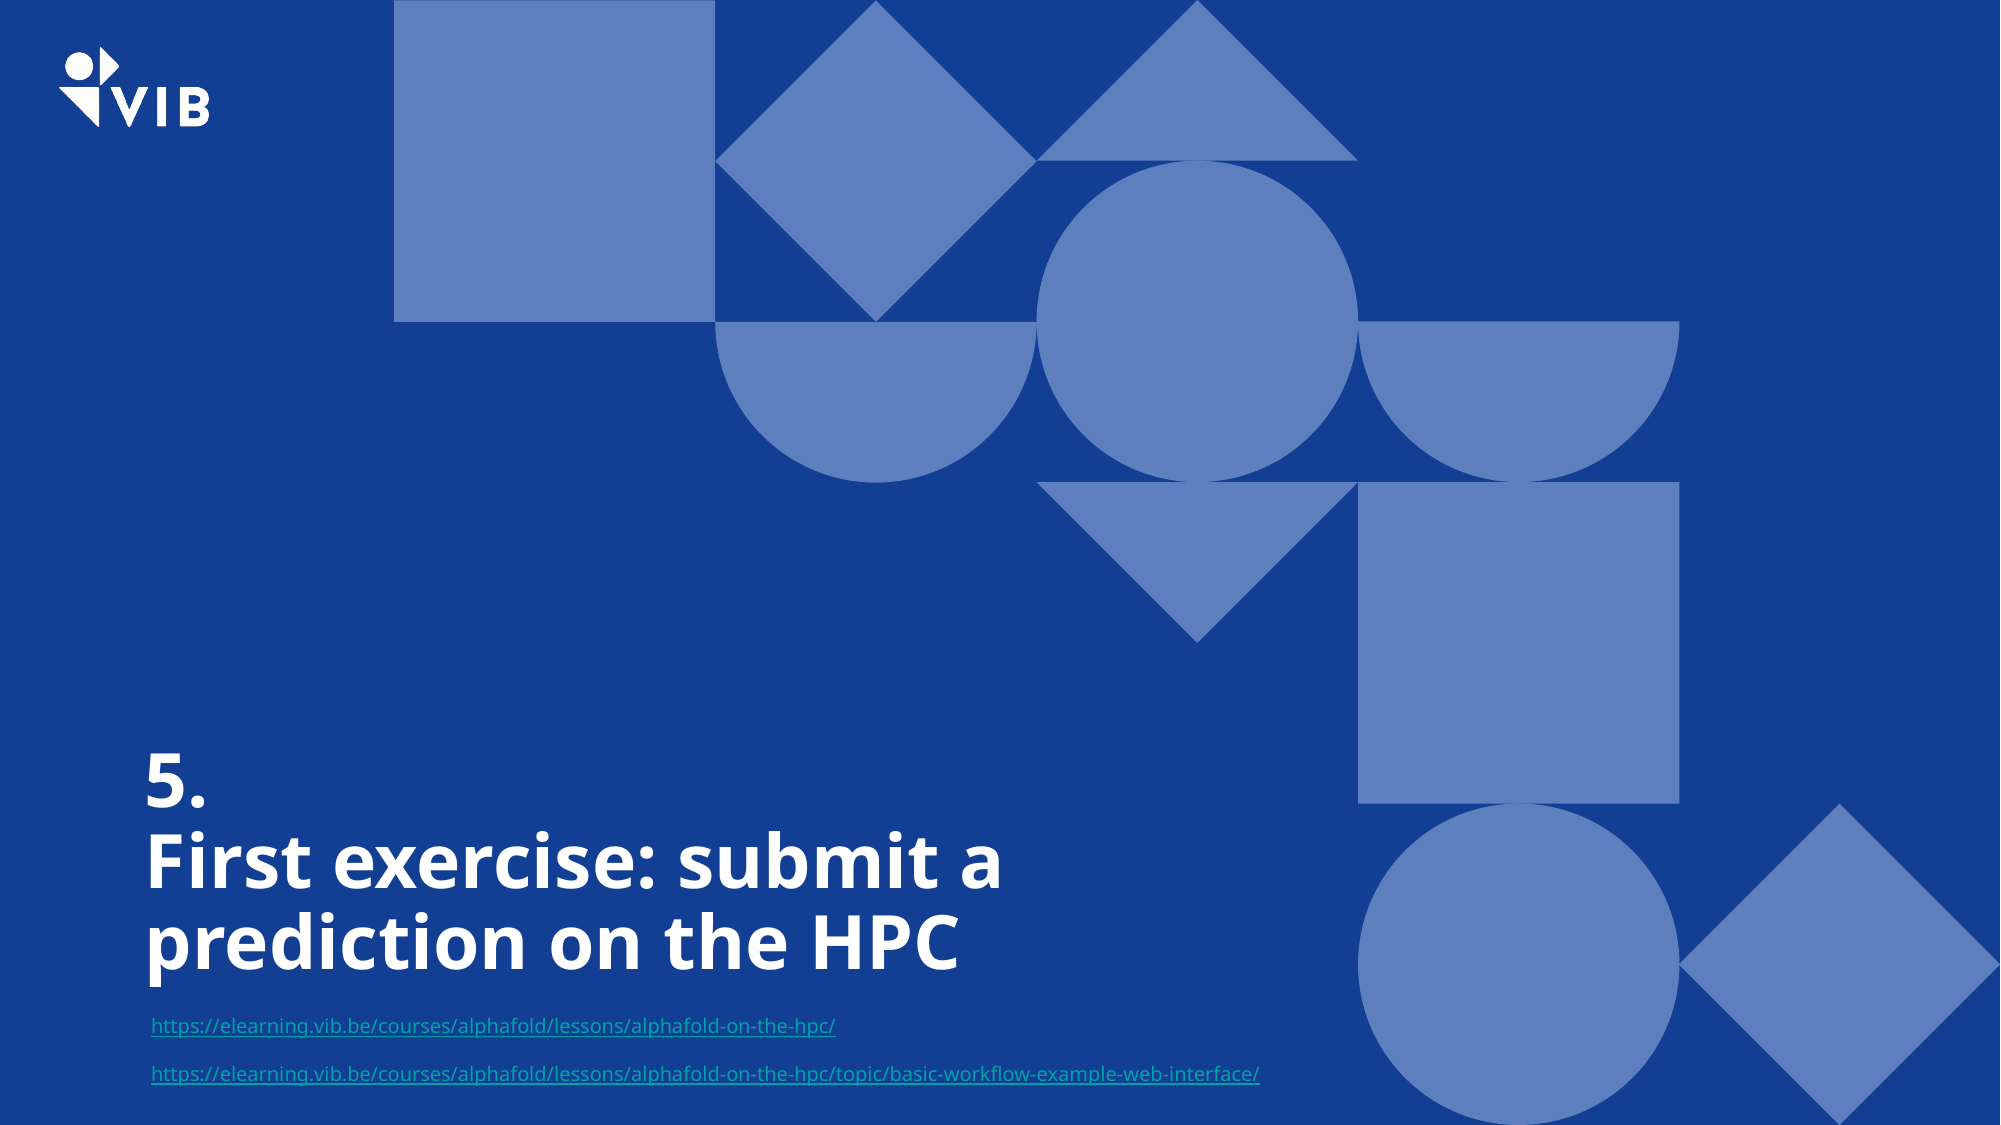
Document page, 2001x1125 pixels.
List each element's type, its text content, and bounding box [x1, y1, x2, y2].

picture [59, 47, 209, 127]
title 5. First exercise: submit a prediction on the HPC [129, 562, 1252, 994]
list https://elearning.vib.be/courses/alphafold/lessons/alphafold-on-the-hpc/ https://elearning.vib.be/courses/alphafold/lessons/alphafold-on-the-hpc/topic/basic-workflow-example-web-interface/ [136, 1002, 1353, 1097]
